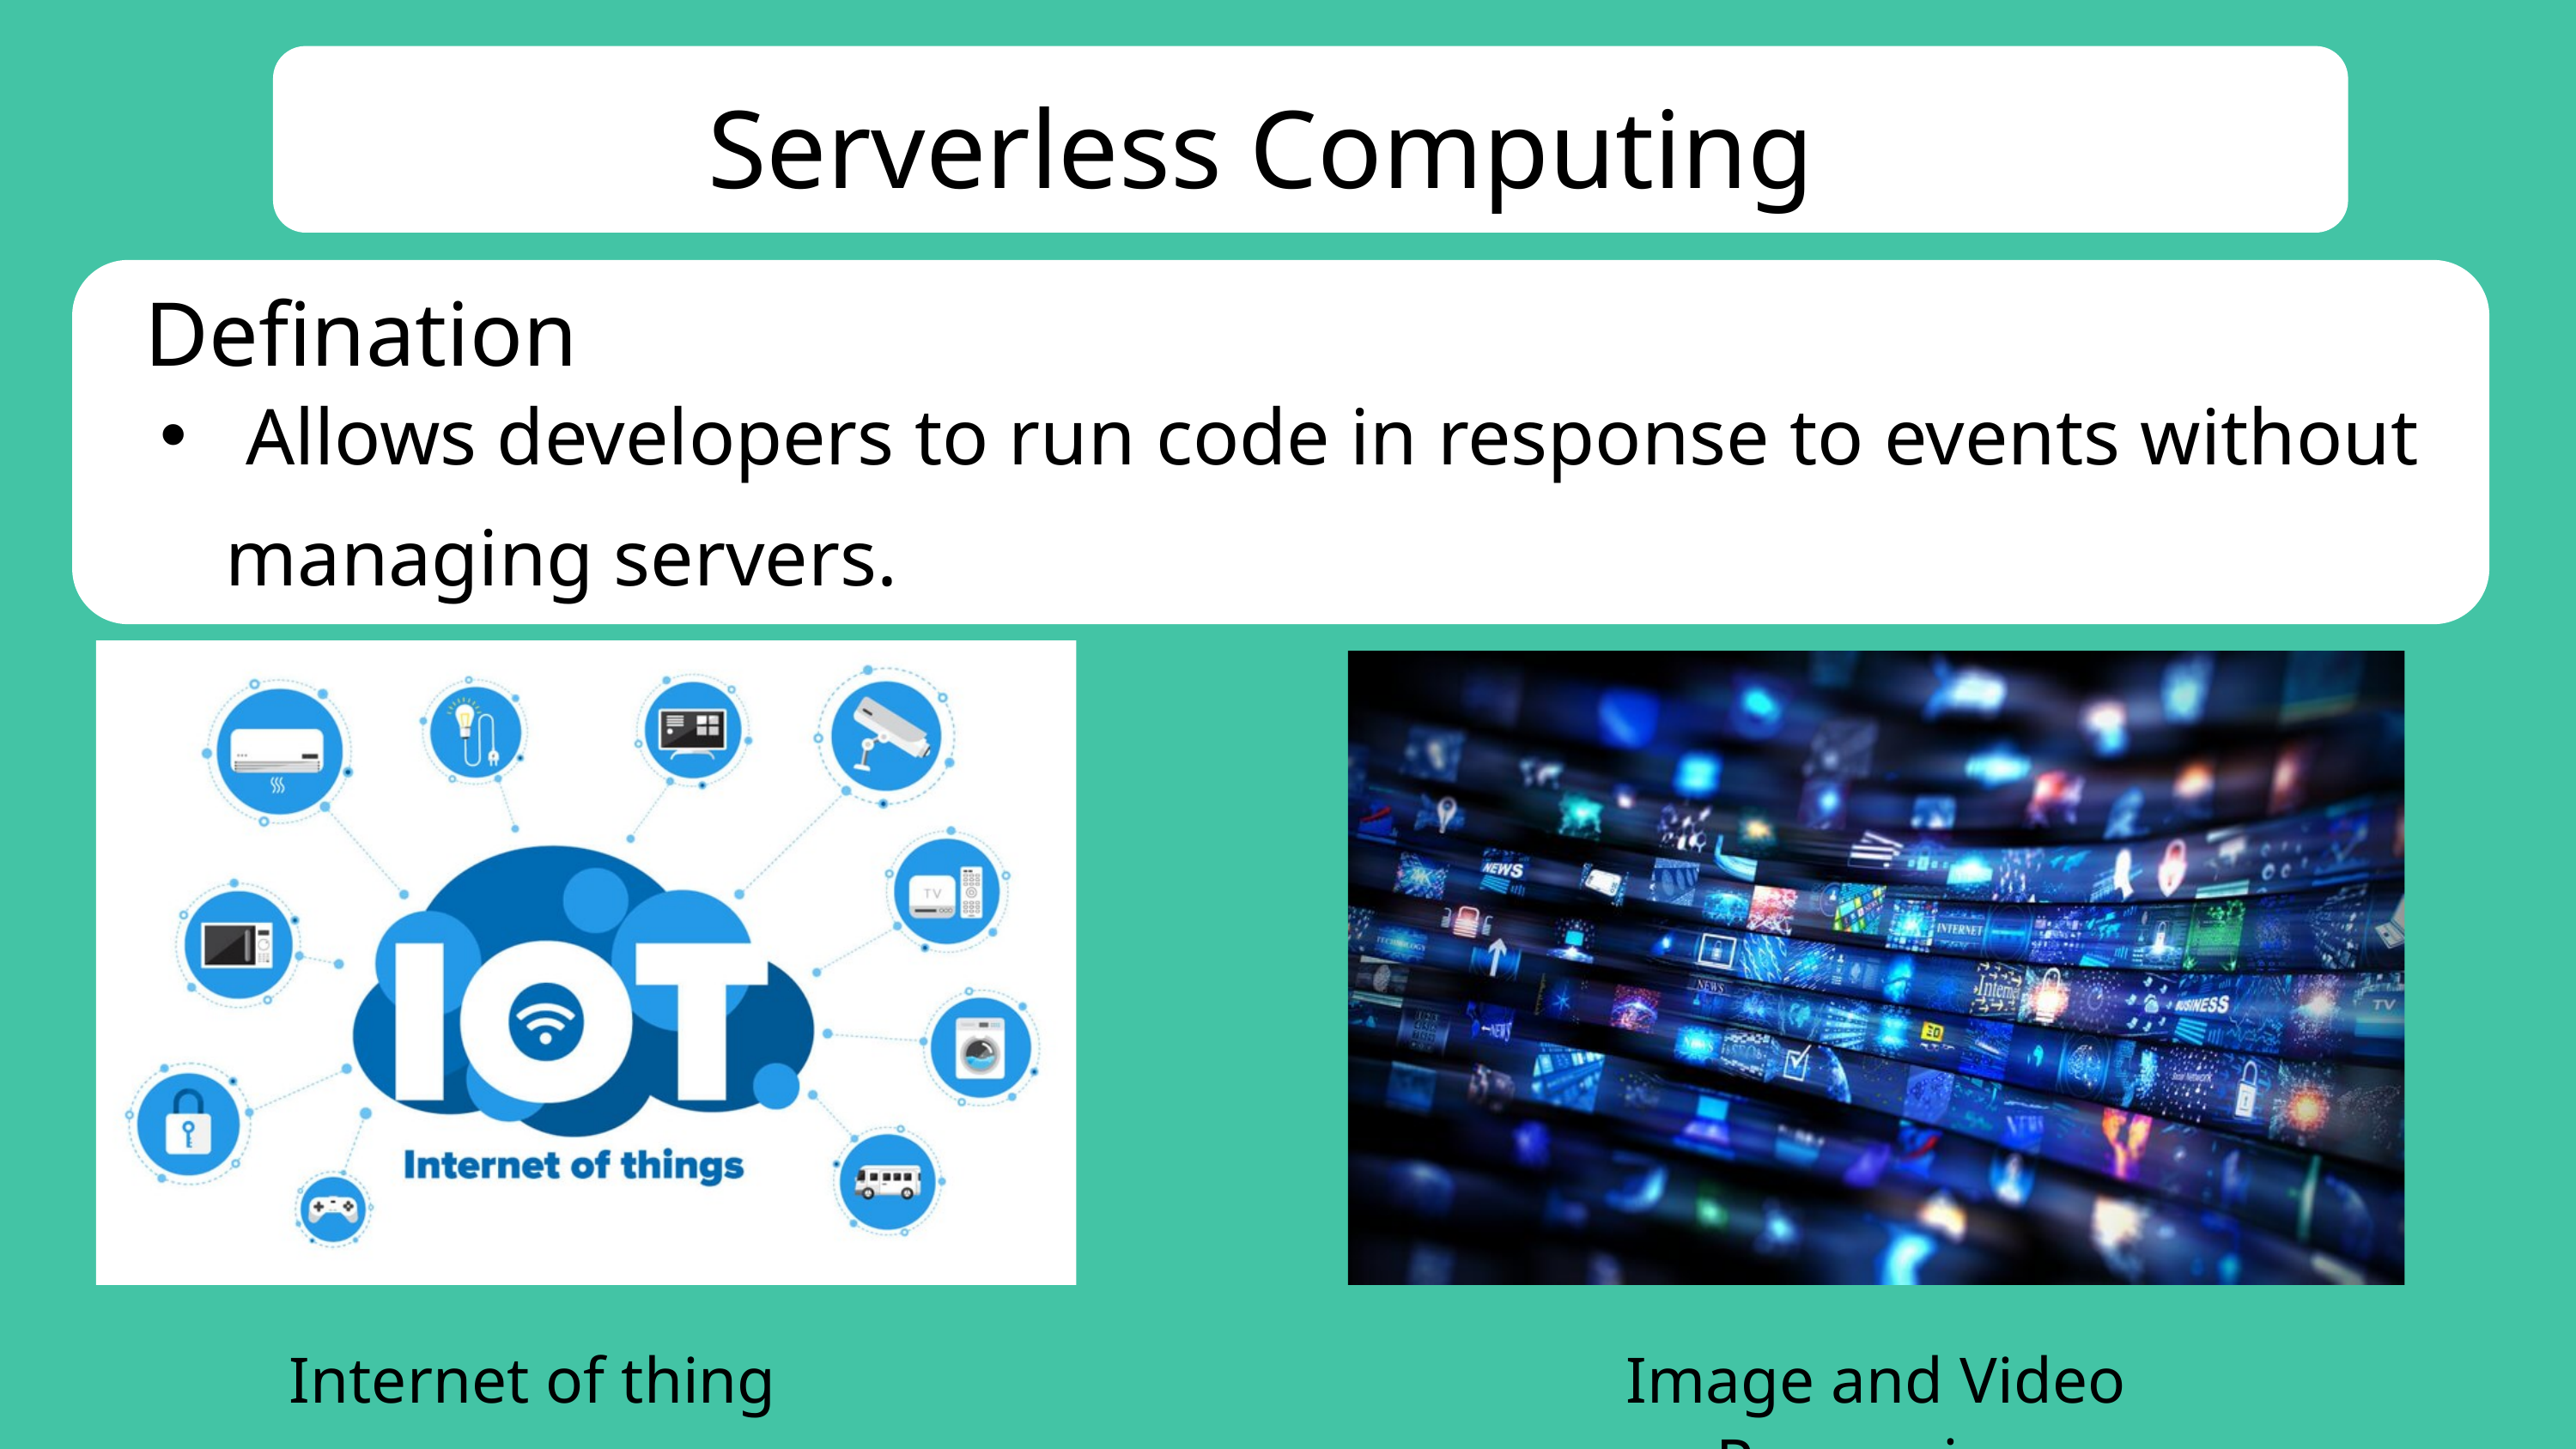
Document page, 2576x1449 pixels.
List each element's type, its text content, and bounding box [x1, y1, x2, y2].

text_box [272, 45, 2348, 233]
text_box Internet of thing [246, 1334, 819, 1416]
text_box [1347, 885, 2405, 1286]
text_box [95, 885, 1077, 1286]
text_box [71, 259, 2490, 625]
text_box Allows developers to run code in response to events without managing servers. [94, 634, 2467, 885]
text_box Image and Video Processing [1473, 1334, 2280, 1449]
